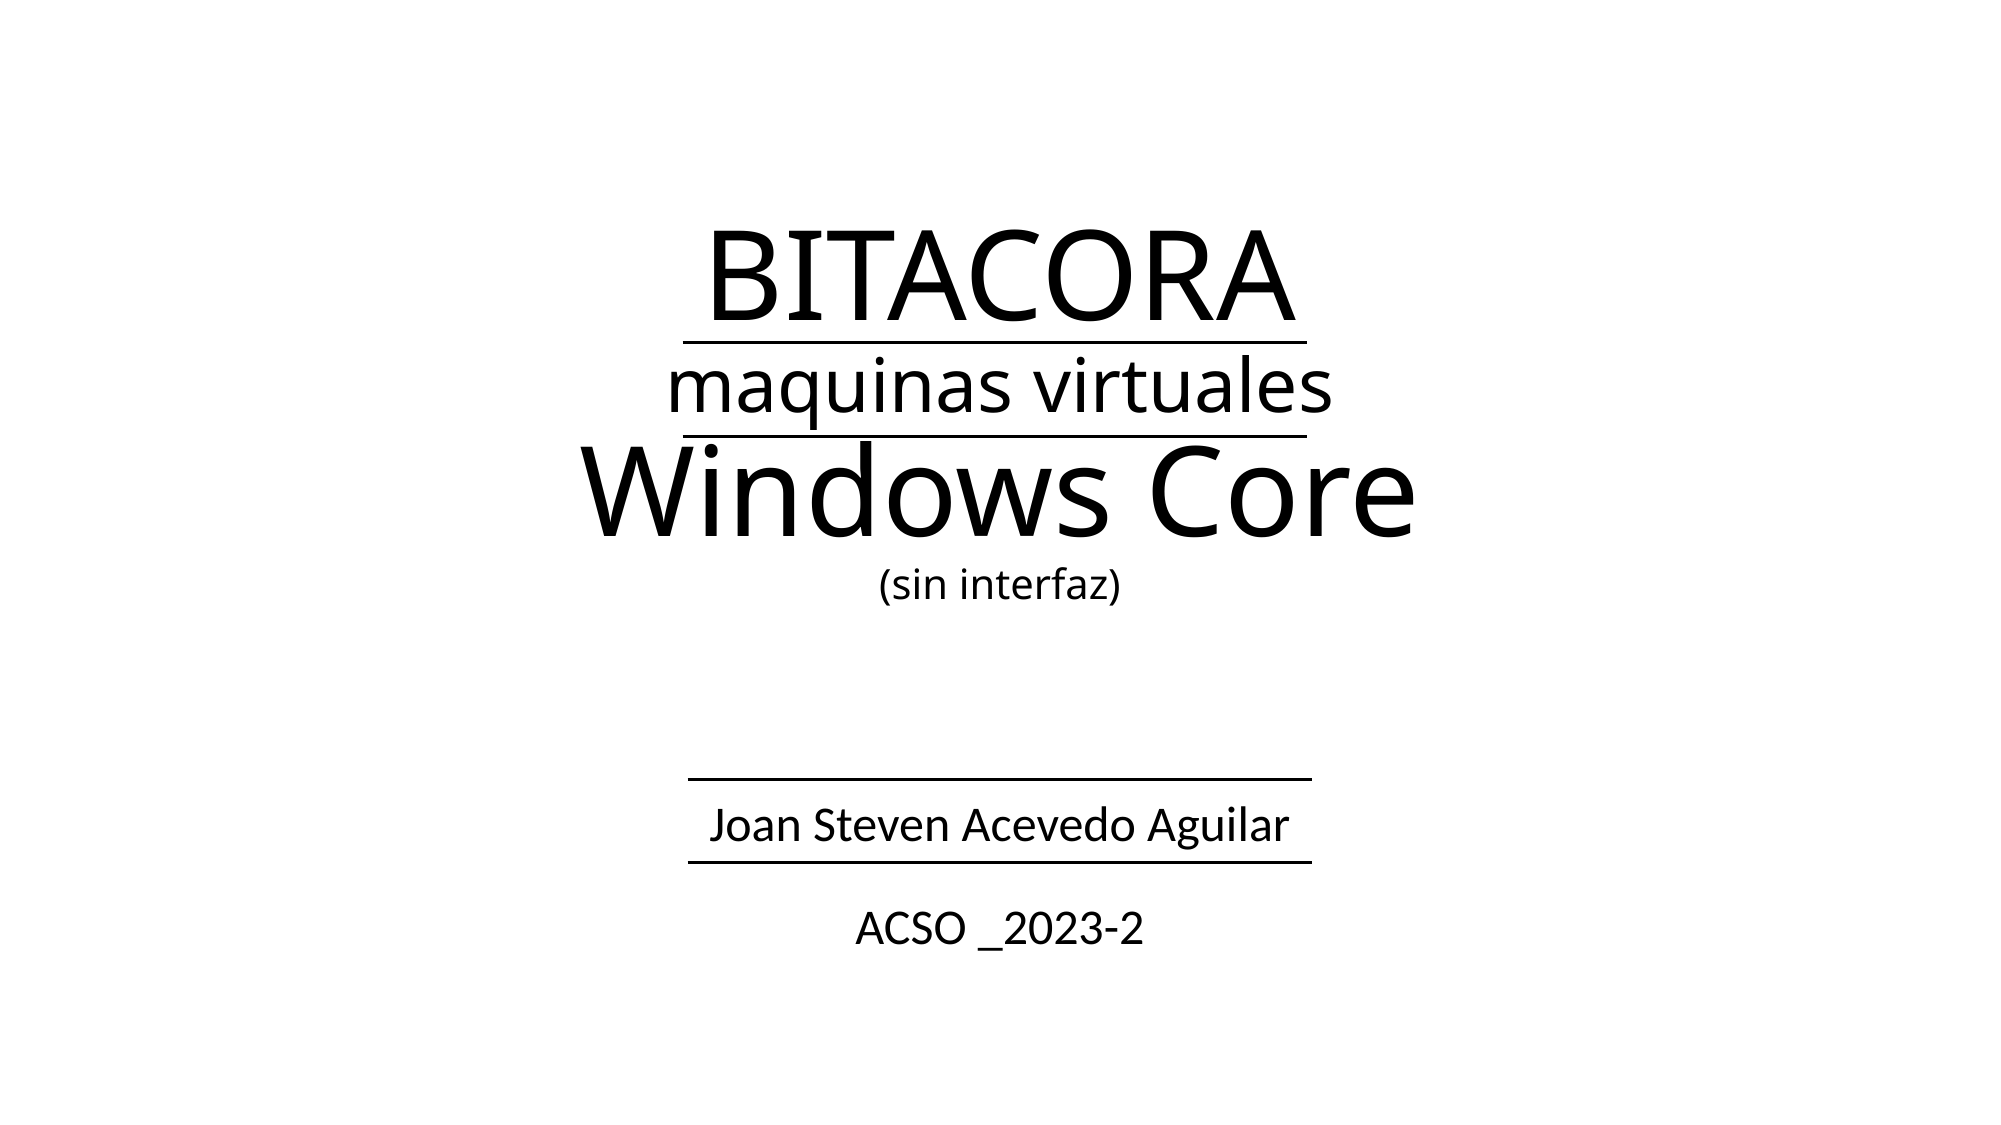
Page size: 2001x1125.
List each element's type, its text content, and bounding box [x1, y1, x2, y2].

text_box ACSO _2023-2 [249, 893, 1750, 966]
subtitle Joan Steven Acevedo Aguilar [249, 791, 1750, 863]
title BITACORA maquinas virtuales Windows Core (sin interfaz) [249, 192, 1750, 617]
